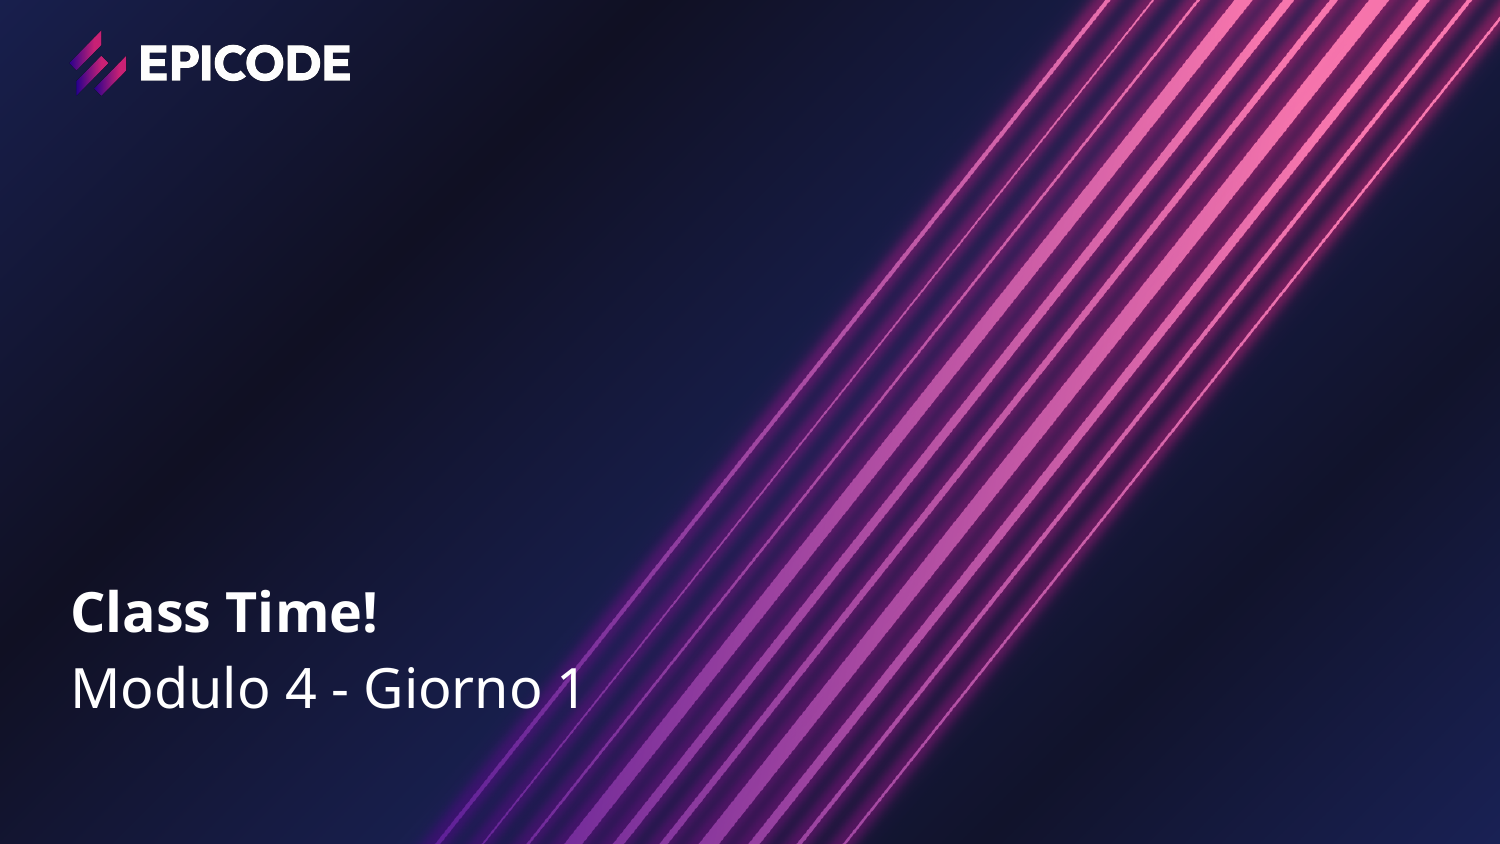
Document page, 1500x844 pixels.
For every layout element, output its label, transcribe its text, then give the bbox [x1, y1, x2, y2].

title Class Time! Modulo 4 - Giorno 1 [55, 531, 660, 767]
picture [0, 0, 1500, 844]
